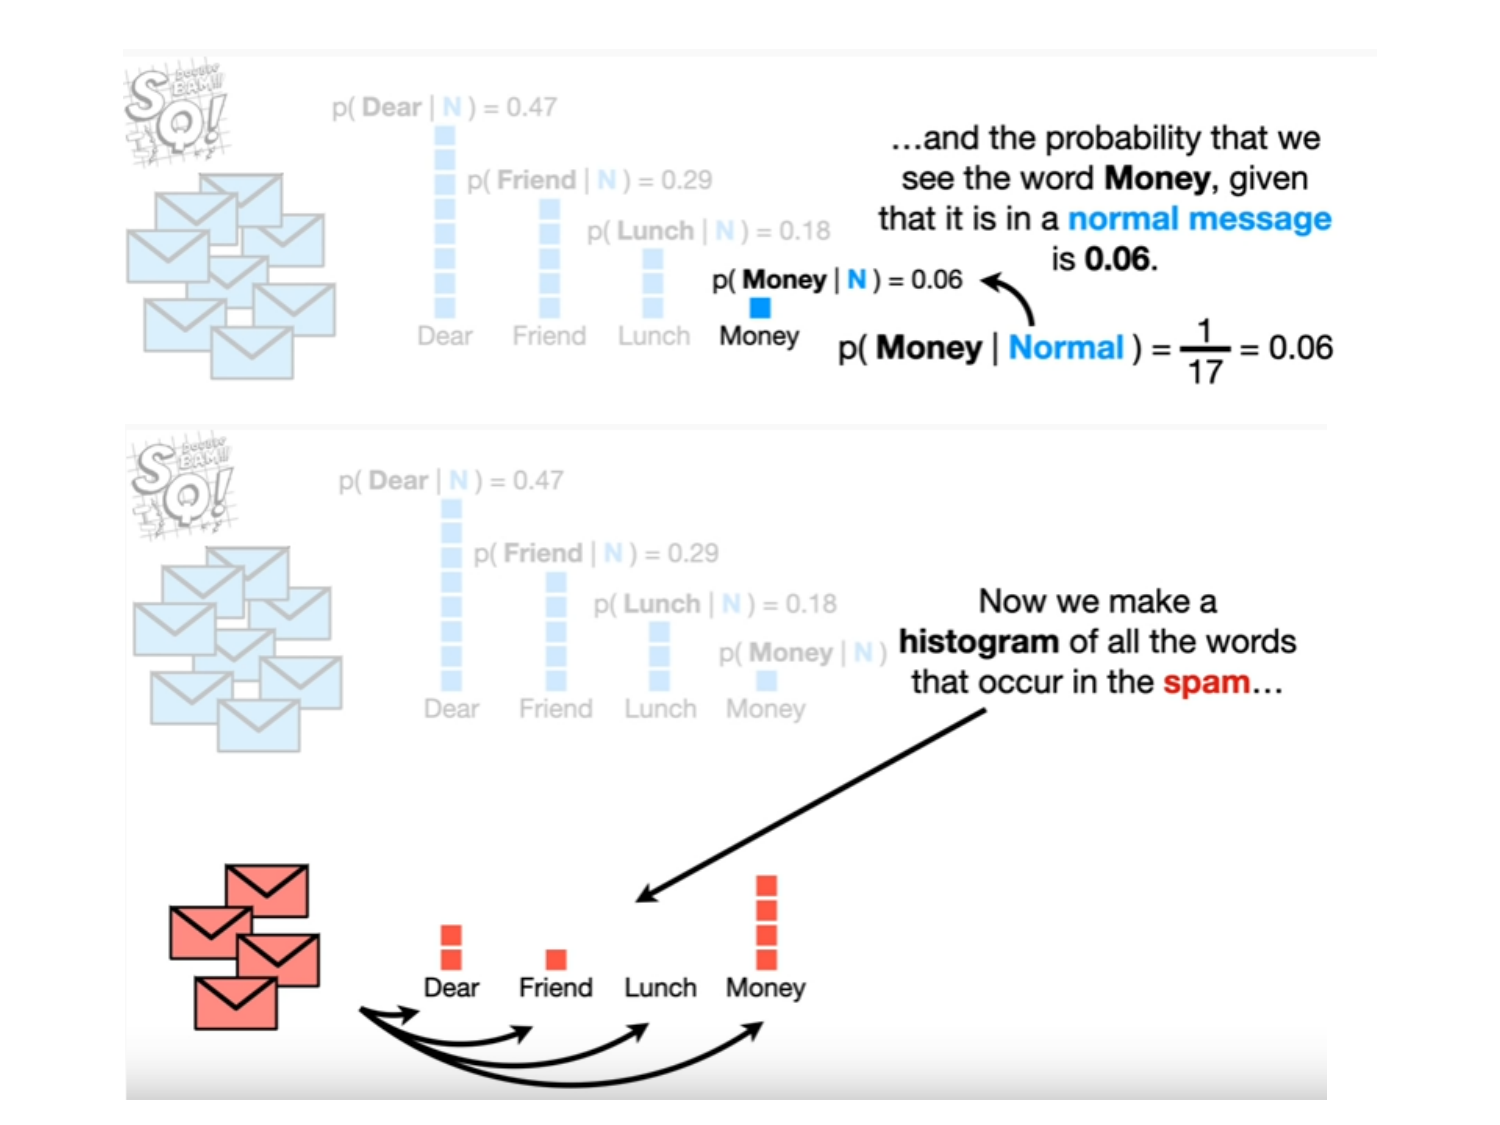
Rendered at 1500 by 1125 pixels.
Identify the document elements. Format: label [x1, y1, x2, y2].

list [124, 424, 1327, 1101]
picture [123, 49, 1377, 441]
